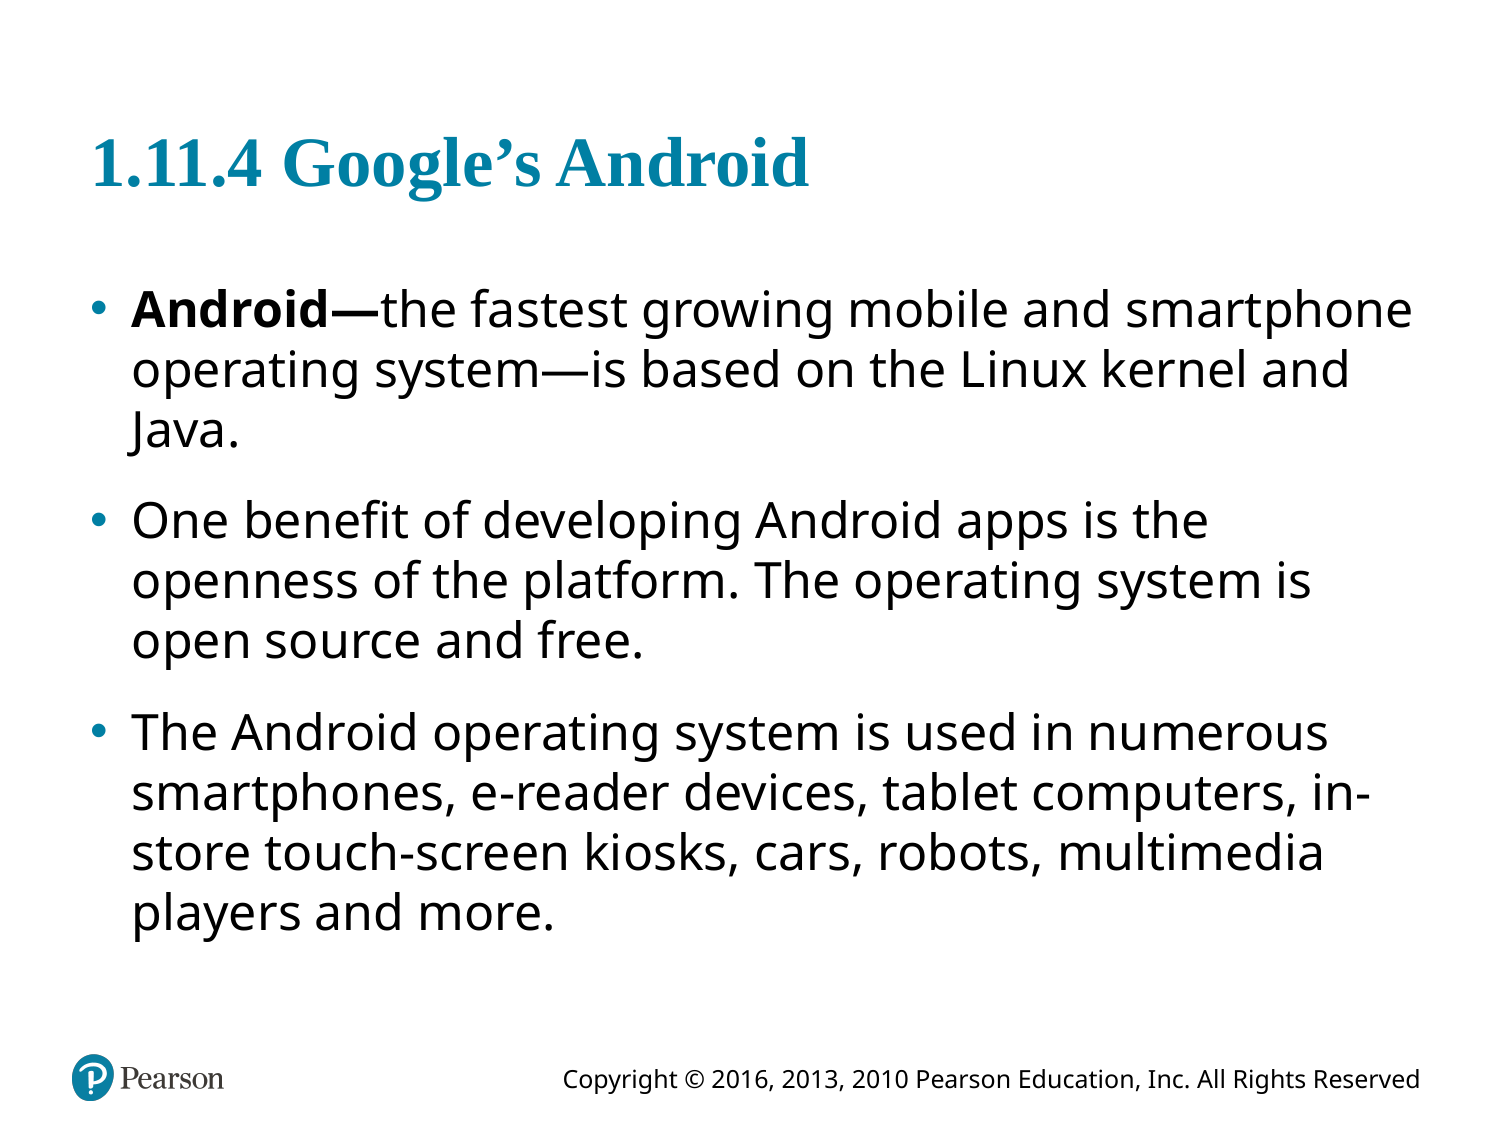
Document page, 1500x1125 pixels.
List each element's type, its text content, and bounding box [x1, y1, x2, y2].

picture [98, 1054, 224, 1101]
list Android—the fastest growing mobile and smartphone operating system—is based on the Linux kernel and Java. One benefit of developing Android apps is the openness of the platform. The operating system is open source and free. The Android operating system is used in numerous smartphones, e-reader devices, tablet computers, in-store touch-screen kiosks, cars, robots, multimedia players and more. [75, 262, 1445, 962]
title 1.11.4 Google’s Android [75, 35, 1425, 216]
picture [80, 1063, 106, 1088]
picture [72, 1087, 83, 1101]
picture [72, 1054, 88, 1070]
